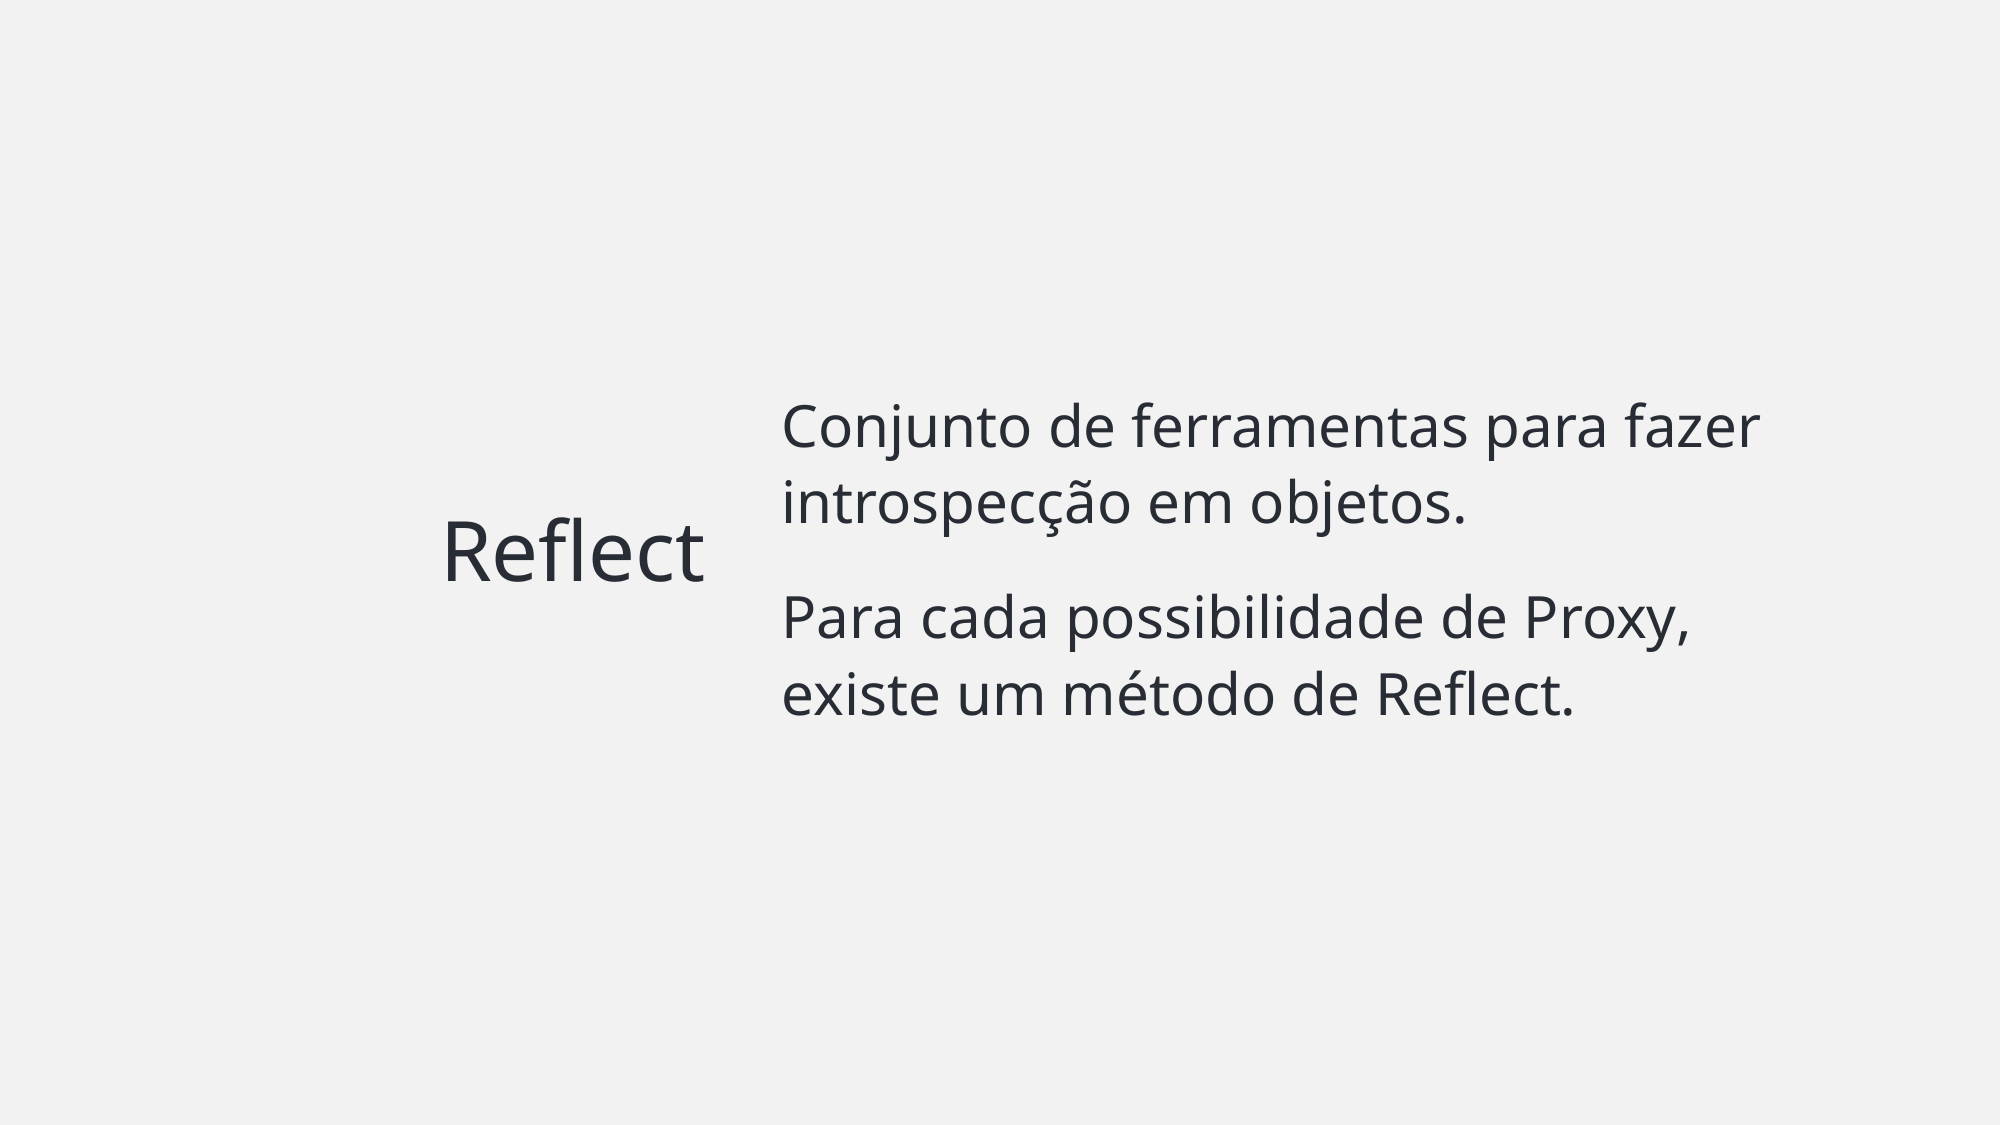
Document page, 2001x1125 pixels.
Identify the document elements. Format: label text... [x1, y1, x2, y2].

title Reflect [137, 423, 721, 686]
list Conjunto de ferramentas para fazer introspecção em objetos. Para cada possibilidade de Proxy, existe um método de Reflect. [766, 147, 1863, 962]
